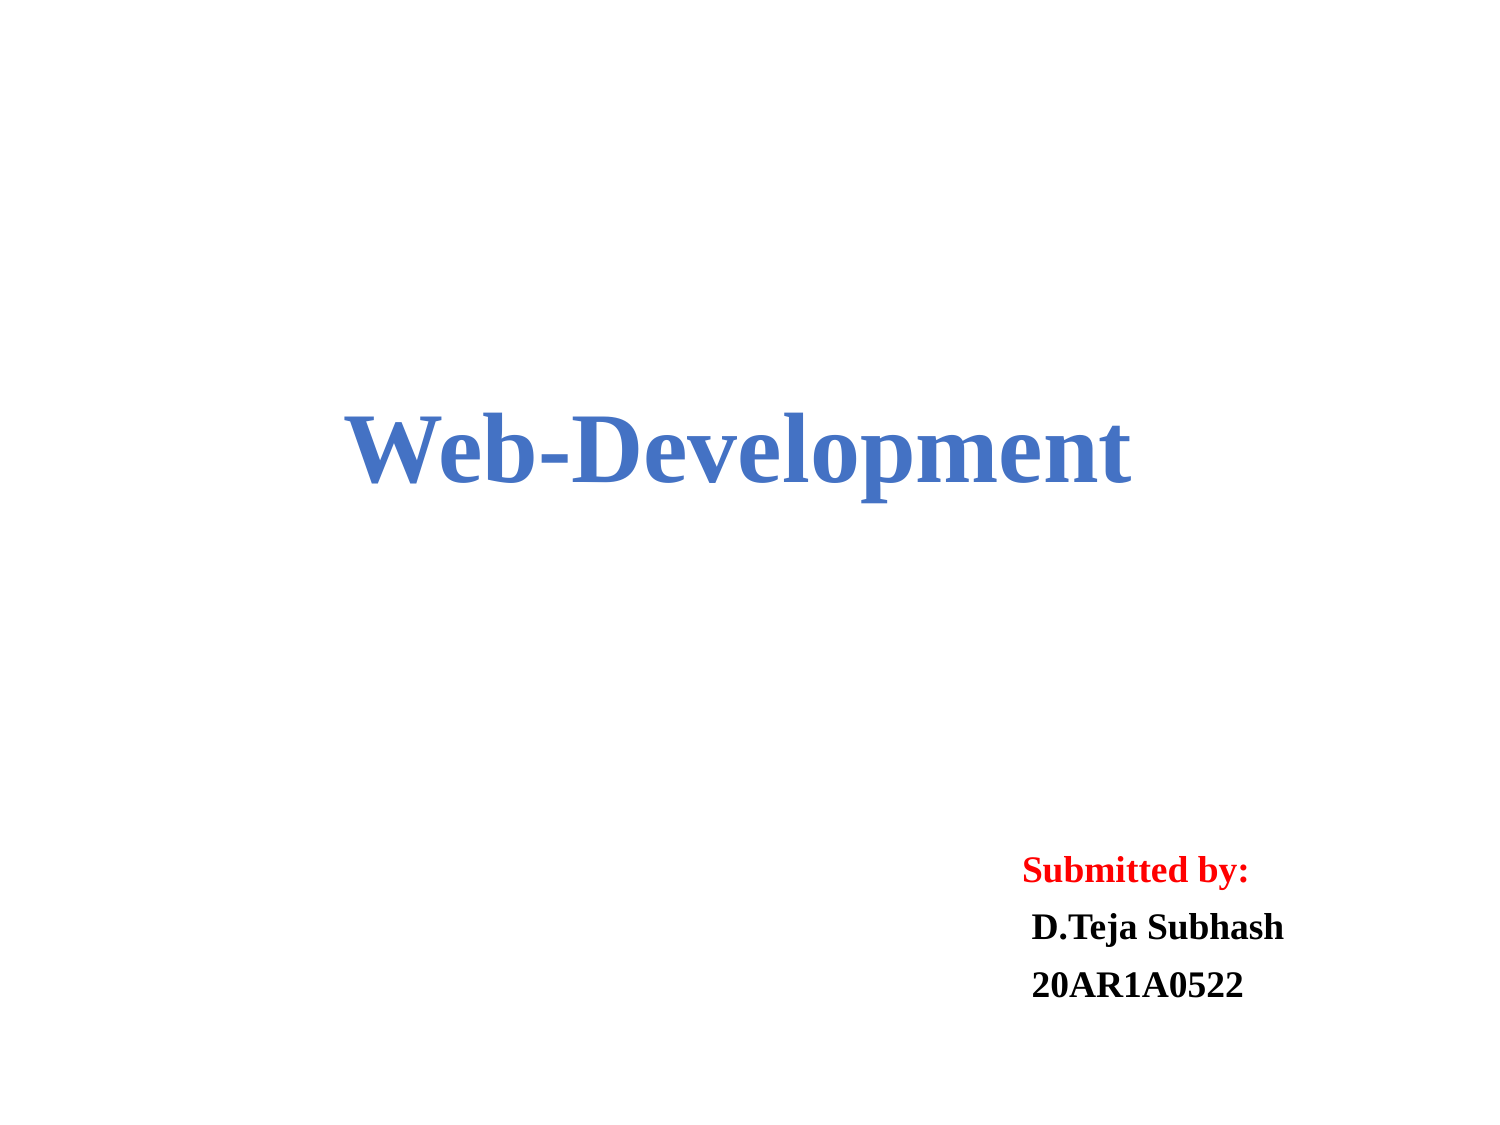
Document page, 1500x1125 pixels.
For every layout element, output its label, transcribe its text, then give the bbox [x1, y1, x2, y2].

text_box Web-Development [329, 375, 1148, 510]
text_box Submitted by: D.Teja Subhash 20AR1A0522 [437, 837, 1500, 1013]
